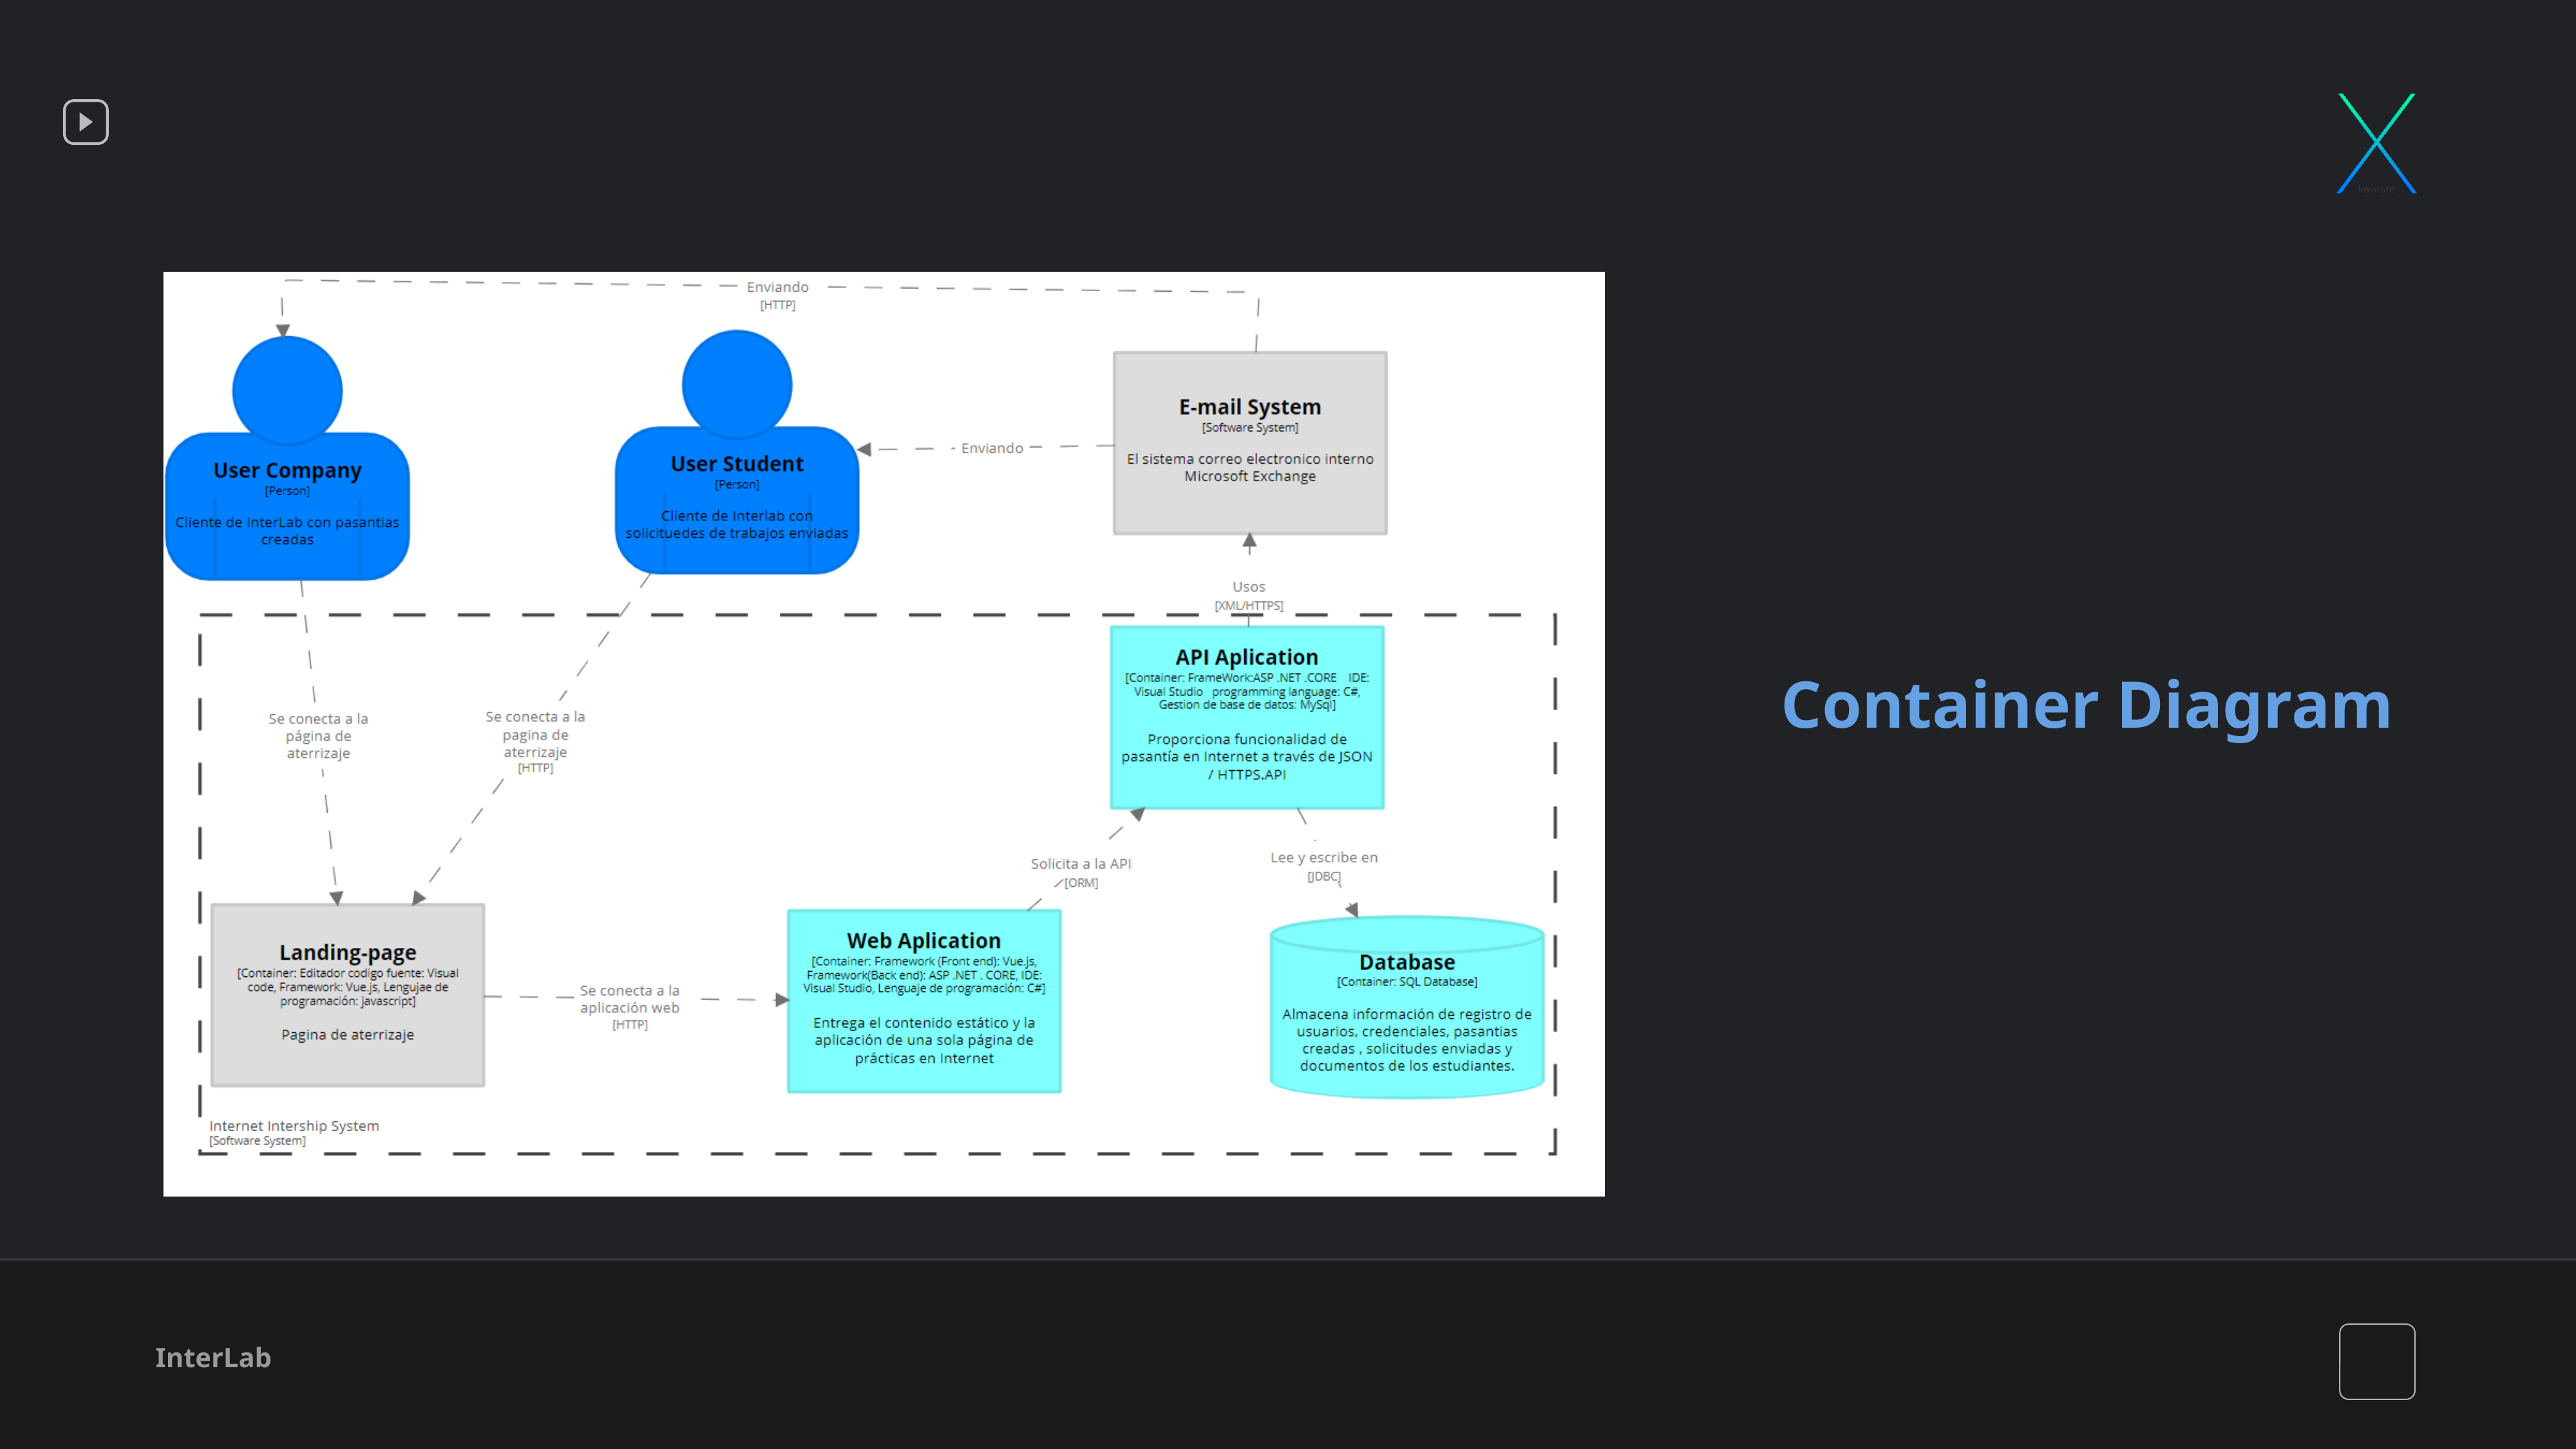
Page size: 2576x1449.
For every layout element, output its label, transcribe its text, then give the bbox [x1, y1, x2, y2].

picture [163, 272, 1605, 1197]
text_box Container Diagram [1708, 663, 2468, 786]
picture [2336, 93, 2417, 194]
